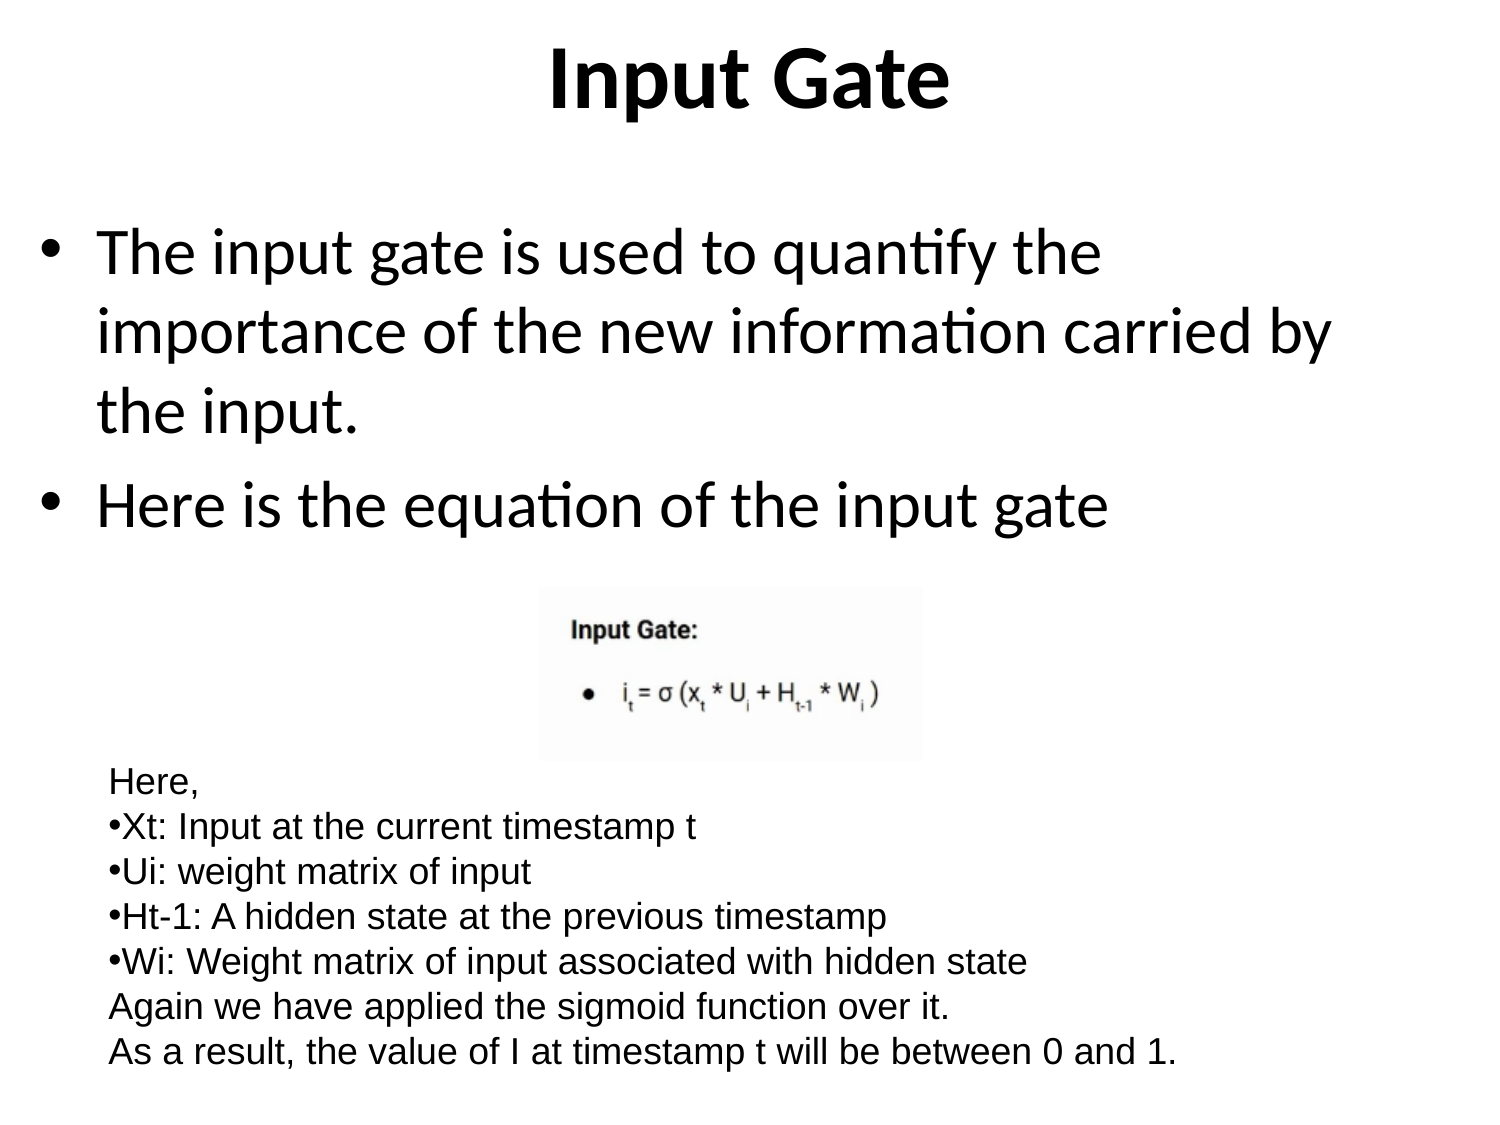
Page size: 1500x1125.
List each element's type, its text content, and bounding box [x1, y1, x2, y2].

list The input gate is used to quantify the importance of the new information carried by the input. Here is the equation of the input gate [24, 199, 1438, 1006]
text_box Here, Xt: Input at the current timestamp t Ui: weight matrix of input Ht-1: A hidden state at the previous timestamp Wi: Weight matrix of input associated with hidden state Again we have applied the sigmoid function over it. As a result, the value of I at timestamp t will be between 0 and 1. [93, 749, 1369, 1080]
title Input Gate [74, 6, 1426, 138]
picture [539, 587, 923, 762]
